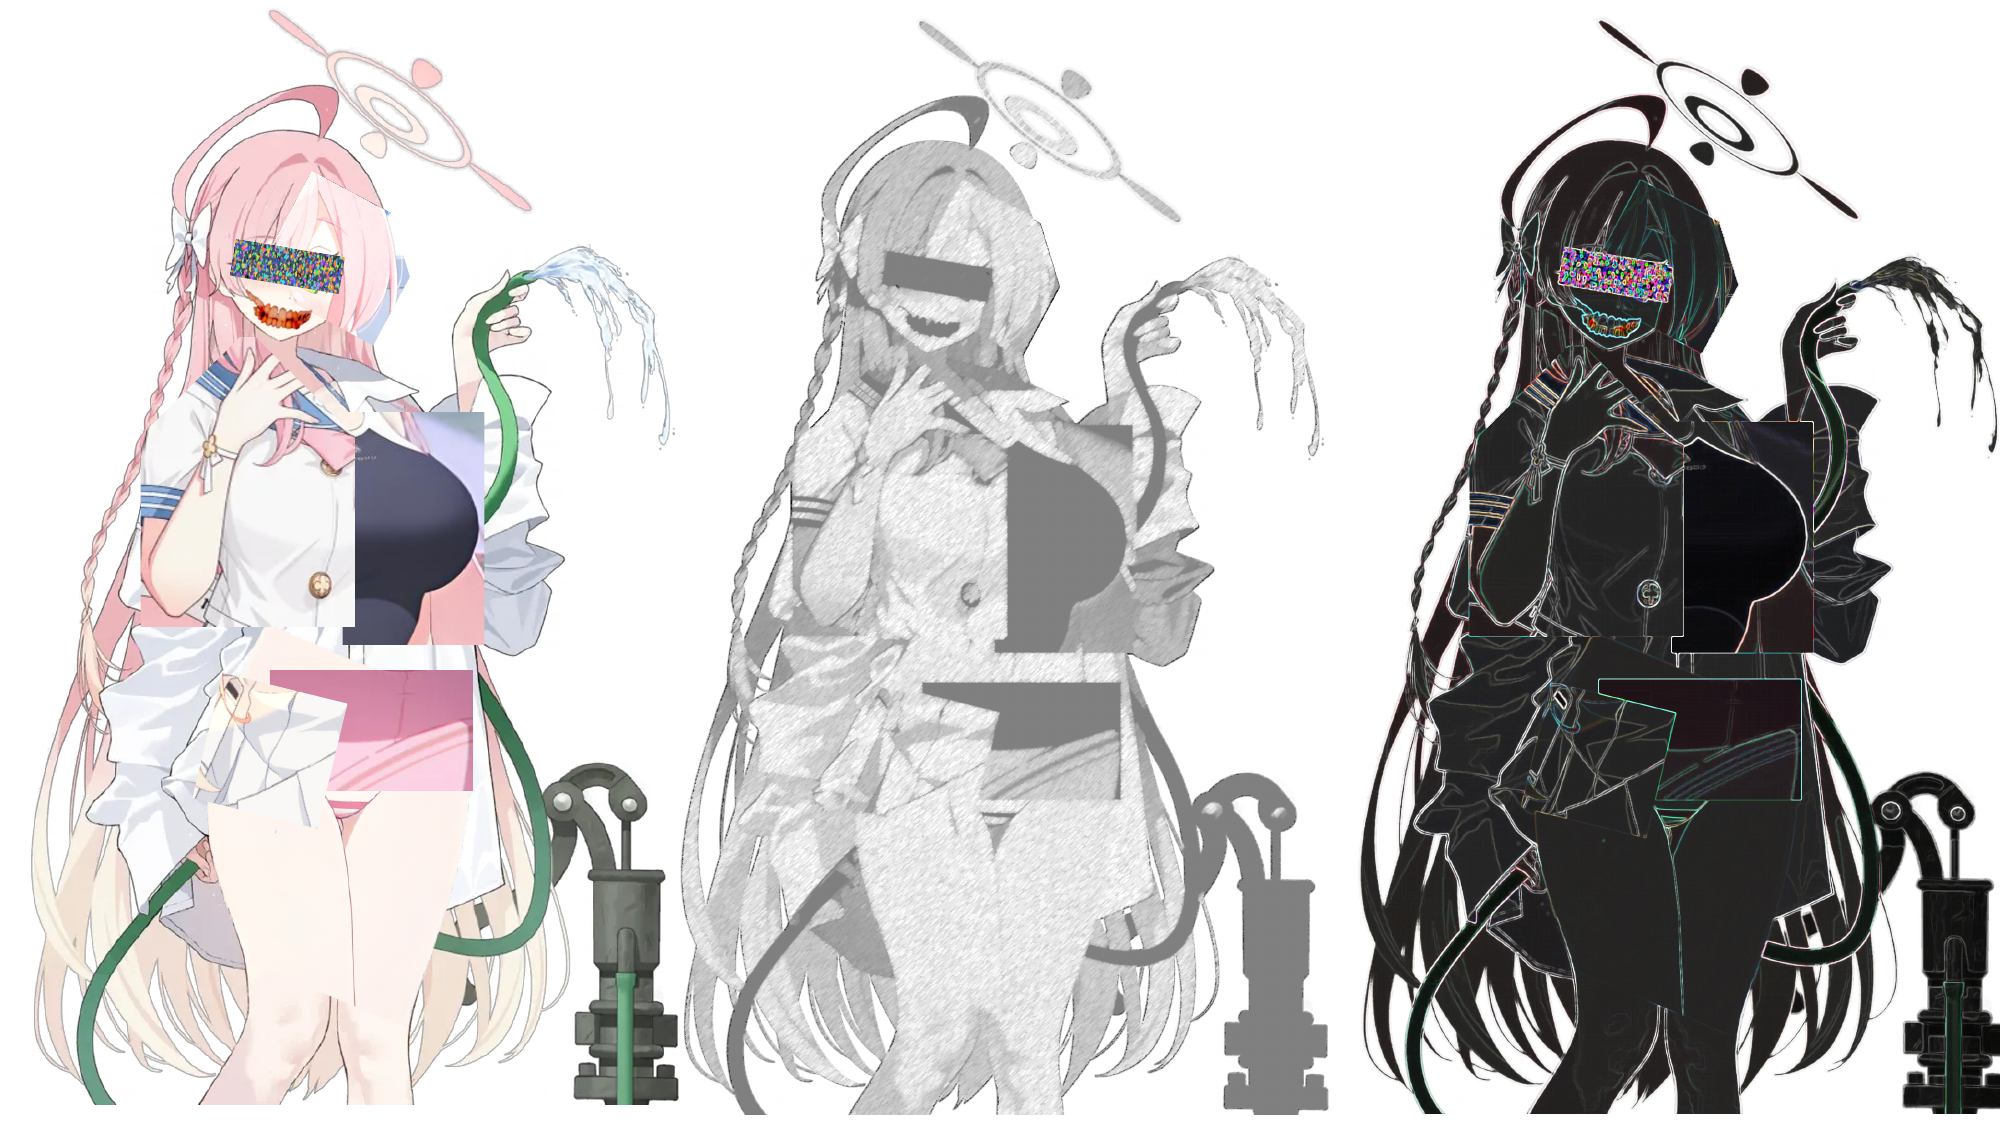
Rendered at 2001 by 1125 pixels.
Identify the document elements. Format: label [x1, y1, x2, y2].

picture [649, 8, 2000, 1115]
text_box [0, 0, 700, 1105]
